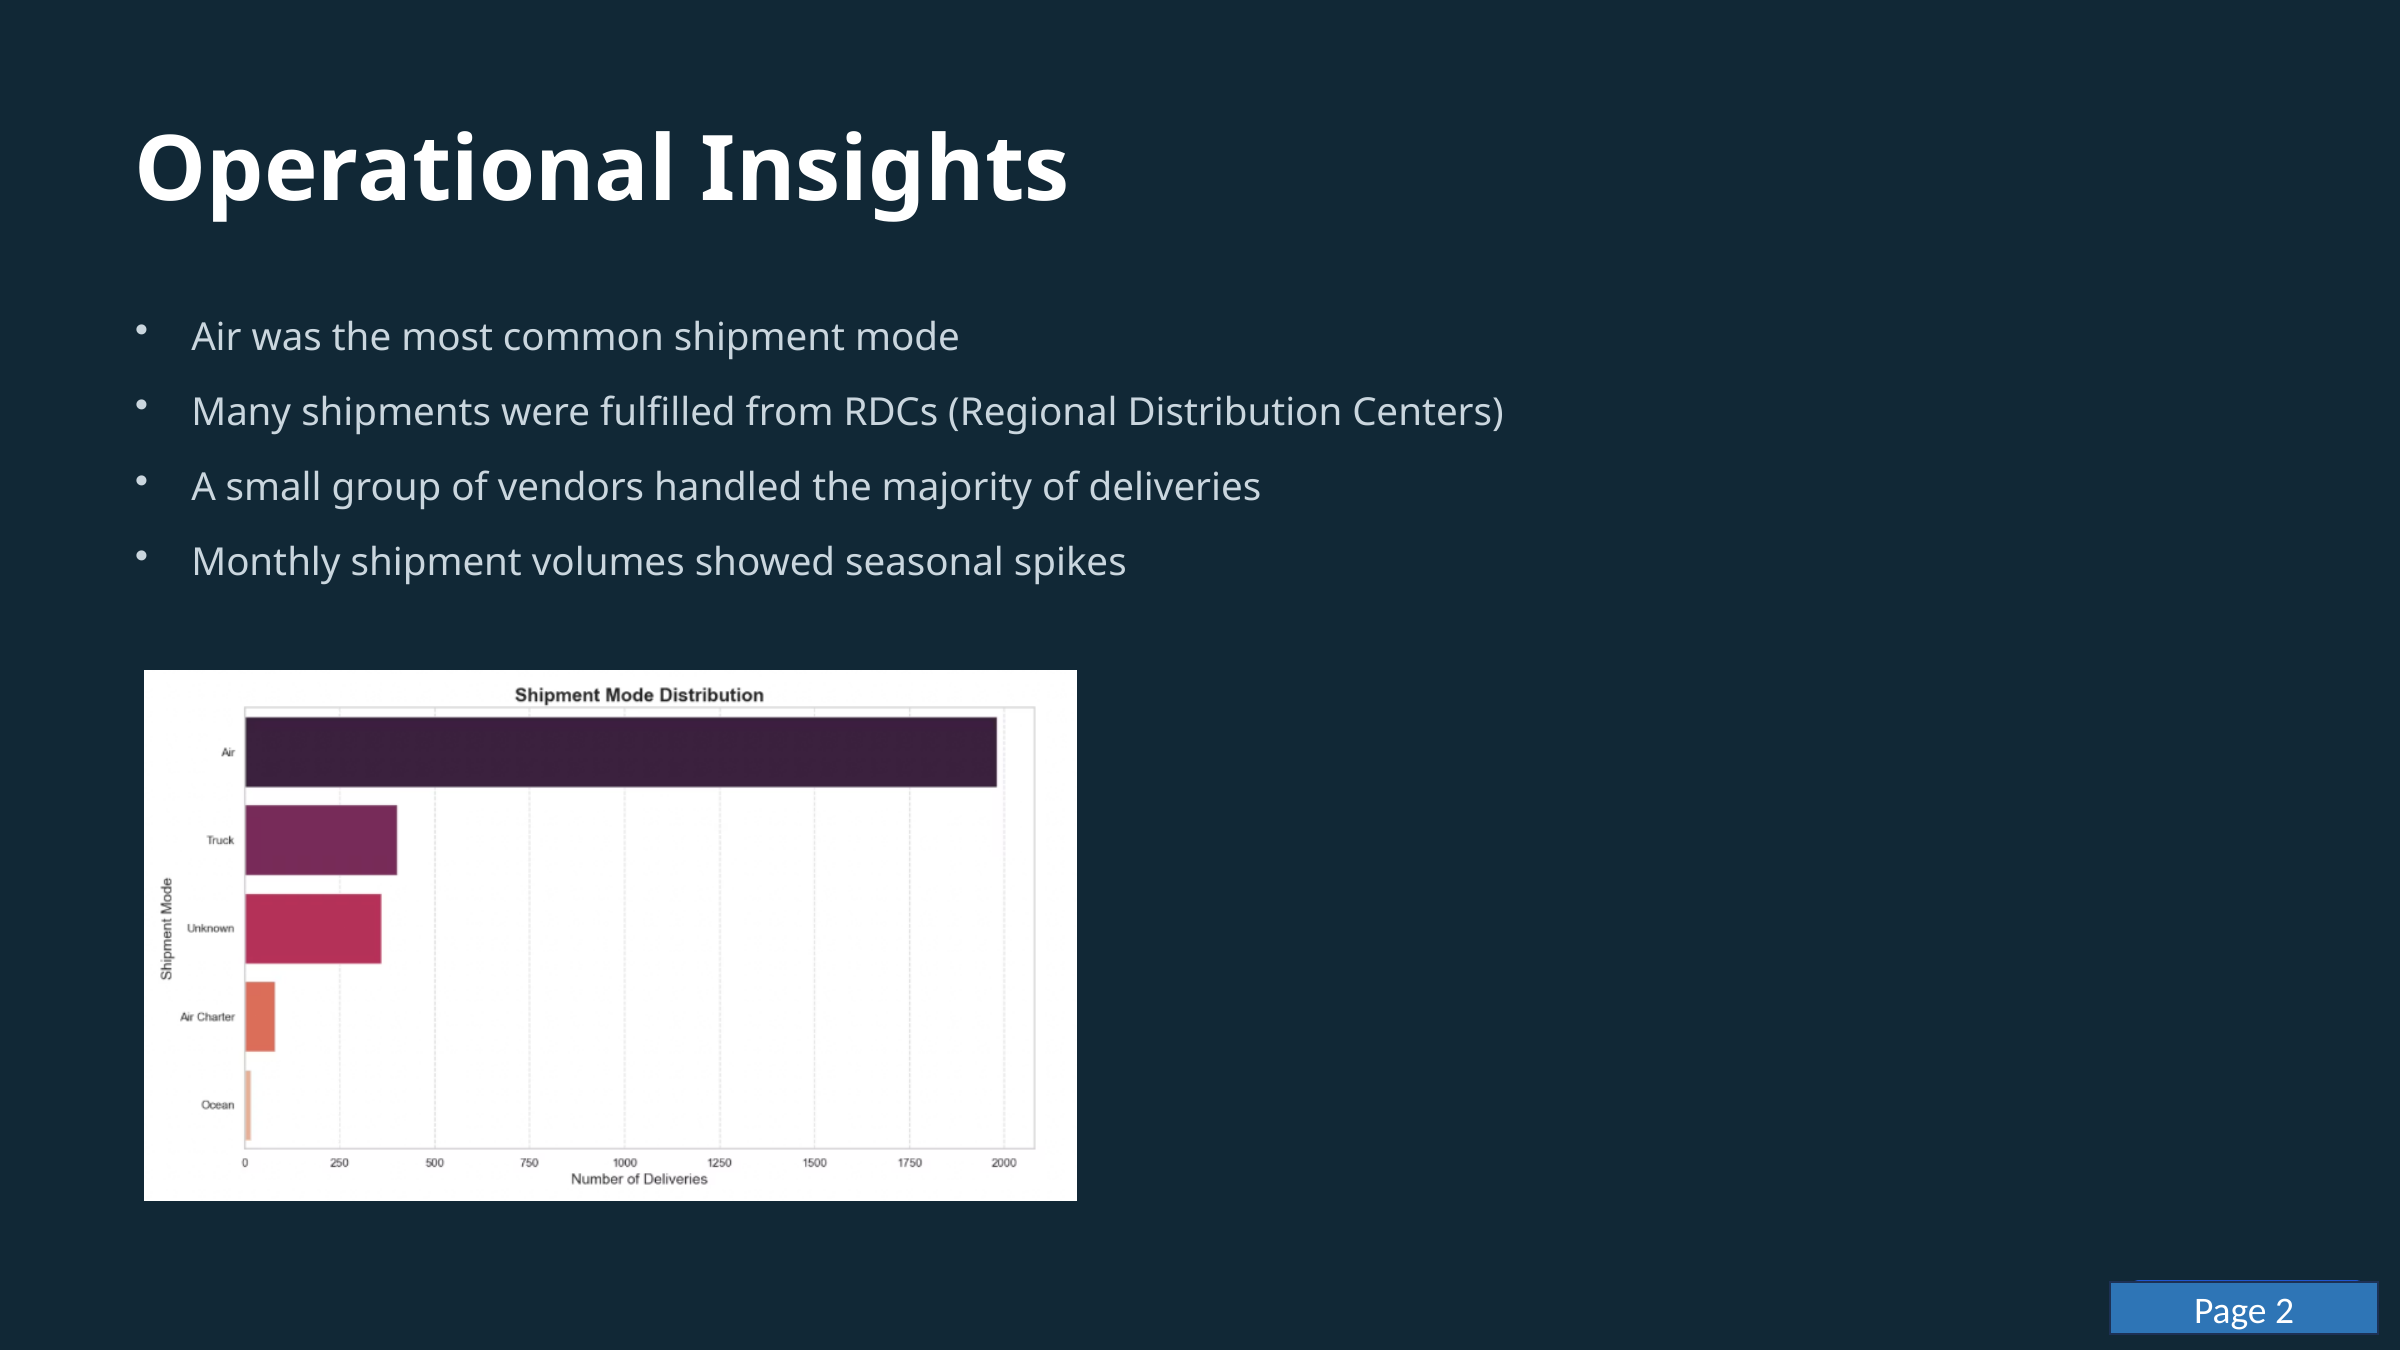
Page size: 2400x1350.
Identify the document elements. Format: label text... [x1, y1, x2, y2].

text_box Air was the most common shipment mode [134, 296, 2266, 359]
picture [2106, 1271, 2389, 1339]
text_box Many shipments were fulfilled from RDCs (Regional Distribution Centers) [134, 371, 2266, 434]
text_box Monthly shipment volumes showed seasonal spikes [134, 521, 2266, 584]
text_box Page 2 [2109, 1281, 2379, 1335]
text_box Operational Insights [134, 105, 1304, 220]
picture [144, 670, 1077, 1201]
text_box A small group of vendors handled the majority of deliveries [134, 446, 2266, 509]
